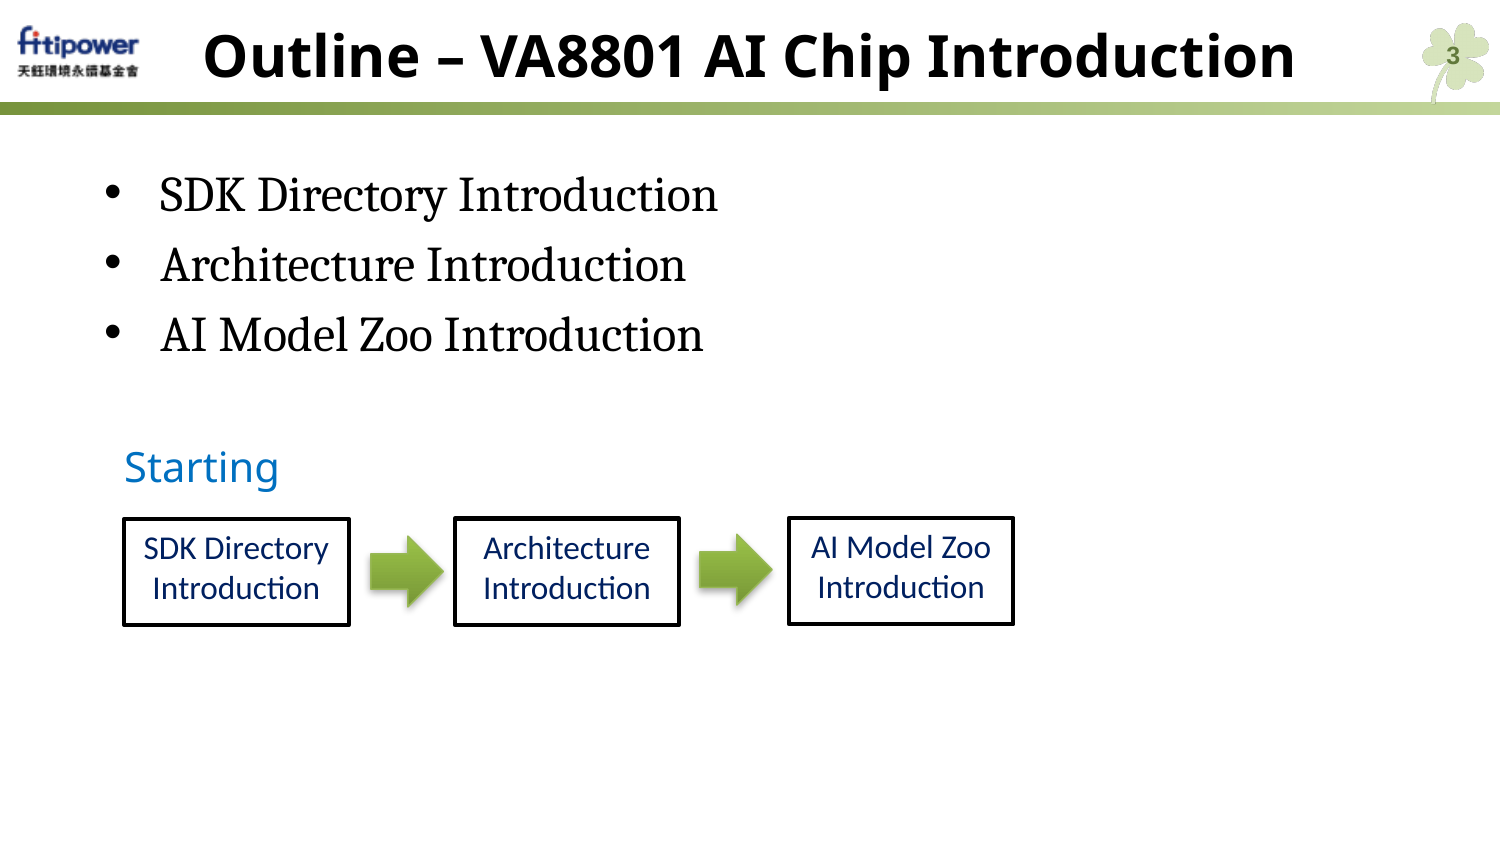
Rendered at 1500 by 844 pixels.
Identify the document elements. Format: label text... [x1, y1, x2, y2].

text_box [103, 433, 1014, 626]
list SDK Directory Introduction Architecture Introduction AI Model Zoo Introduction [89, 154, 1383, 690]
slide_number 3 [1417, 32, 1490, 77]
picture [1404, 95, 1500, 115]
title Outline – VA8801 AI Chip Introduction [0, 13, 1500, 95]
